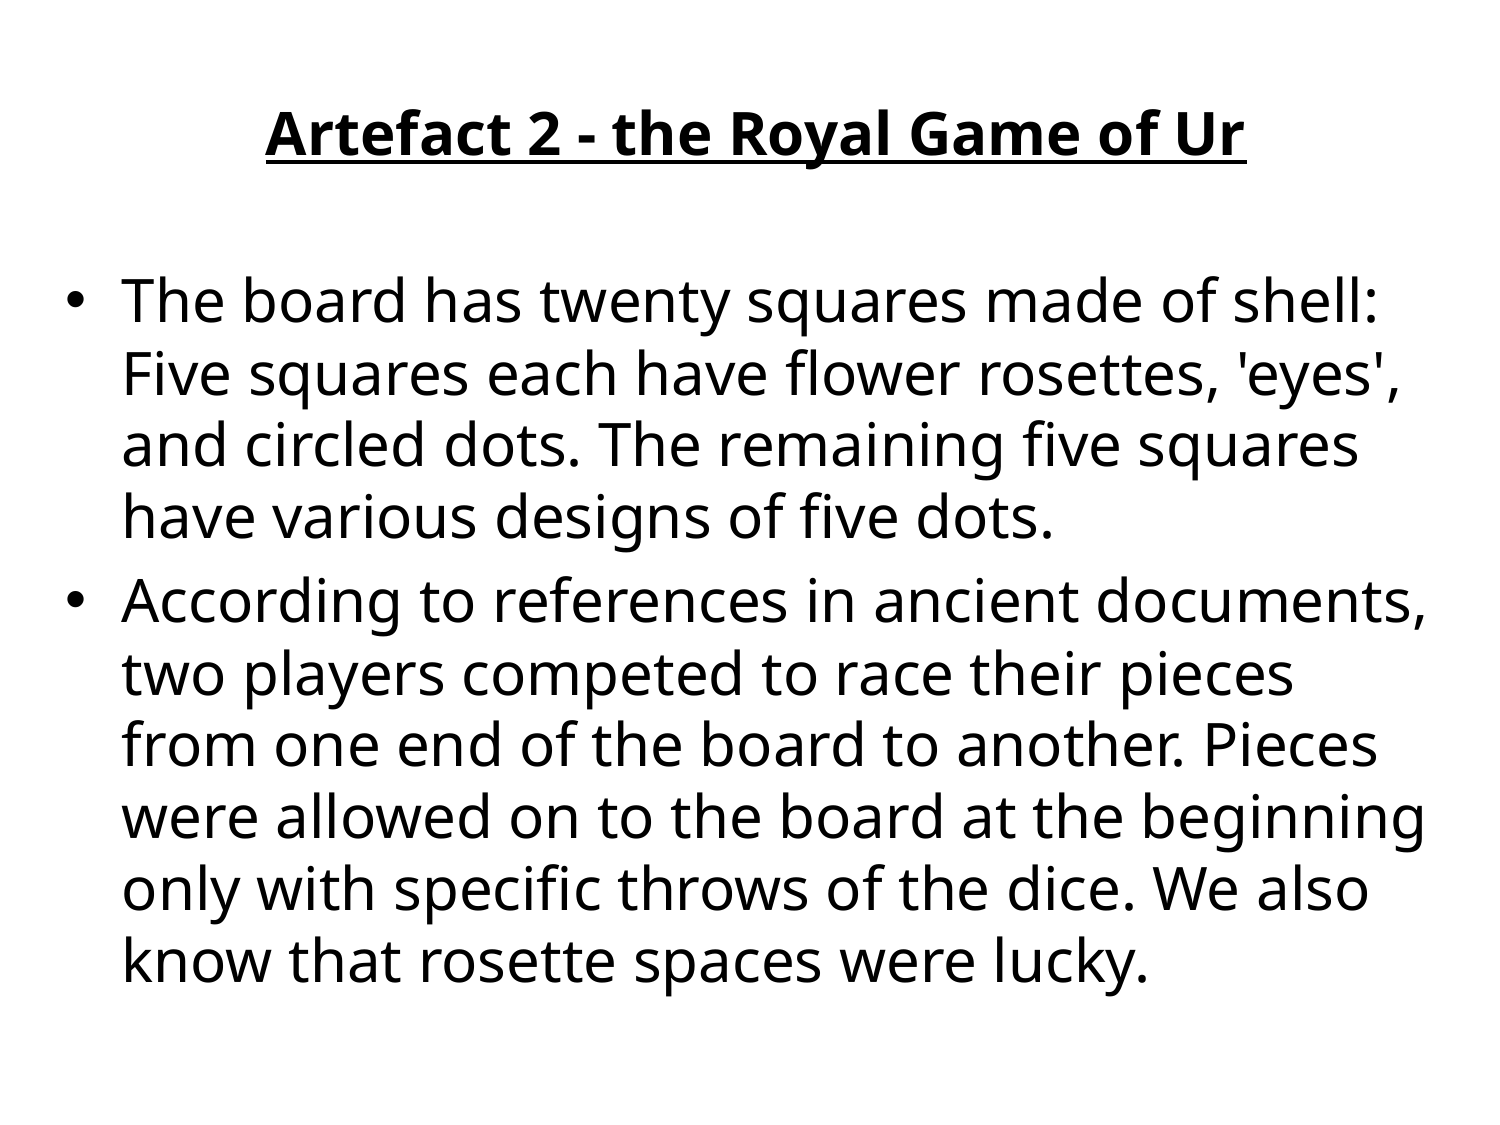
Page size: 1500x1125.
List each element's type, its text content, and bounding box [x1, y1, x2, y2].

list Artefact 2 - the Royal Game of Ur The board has twenty squares made of shell: Five squares each have flower rosettes, 'eyes', and circled dots. The remaining five squares have various designs of five dots. According to references in ancient documents, two players competed to race their pieces from one end of the board to another. Pieces were allowed on to the board at the beginning only with specific throws of the dice. We also know that rosette spaces were lucky. [50, 87, 1463, 1063]
